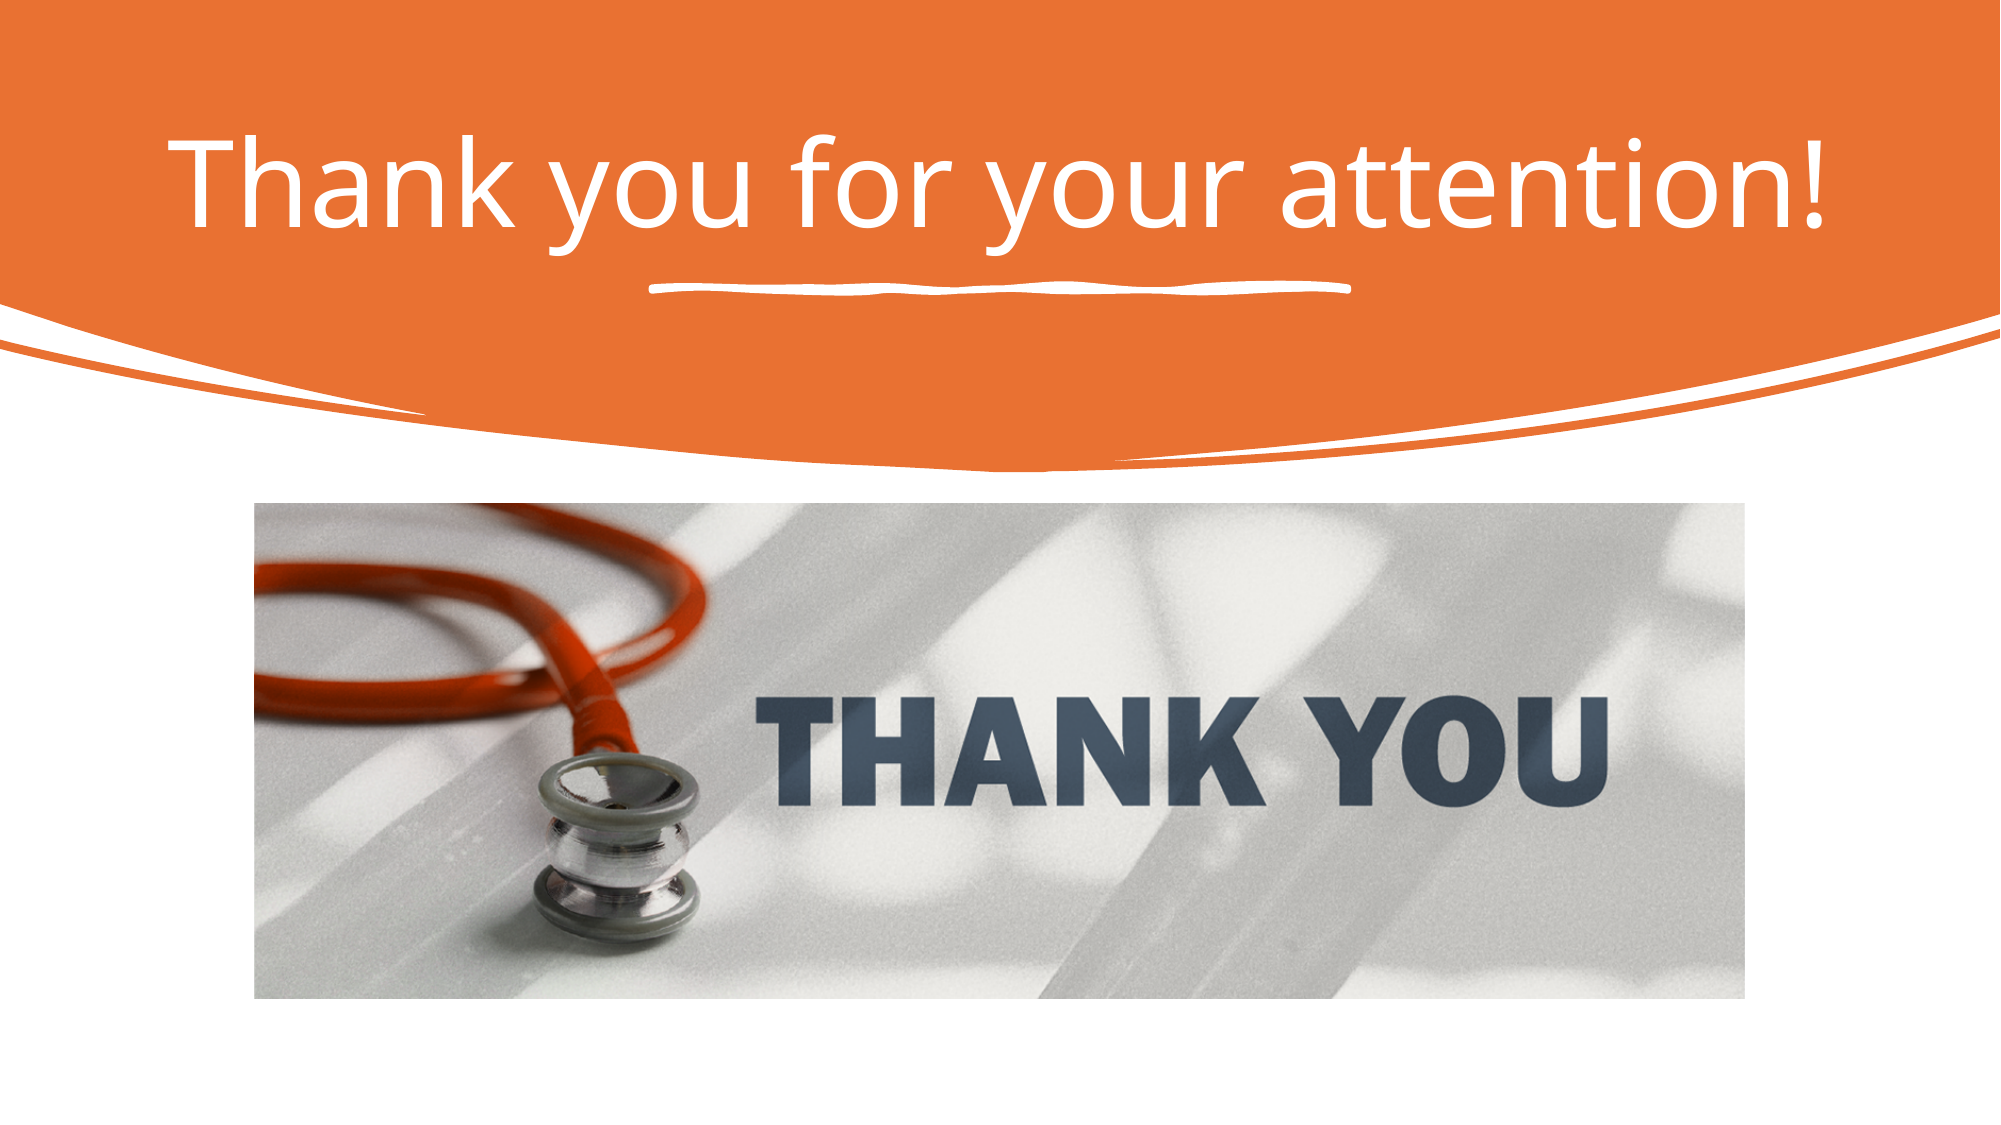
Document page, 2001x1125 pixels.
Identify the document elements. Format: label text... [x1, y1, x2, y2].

text_box [650, 282, 1350, 295]
text_box [1236, 317, 2000, 453]
title Thank you for your attention! [104, 64, 1895, 312]
text_box [0, 340, 2000, 1125]
picture [254, 502, 1746, 999]
text_box [0, 306, 358, 404]
text_box [0, 0, 2000, 474]
